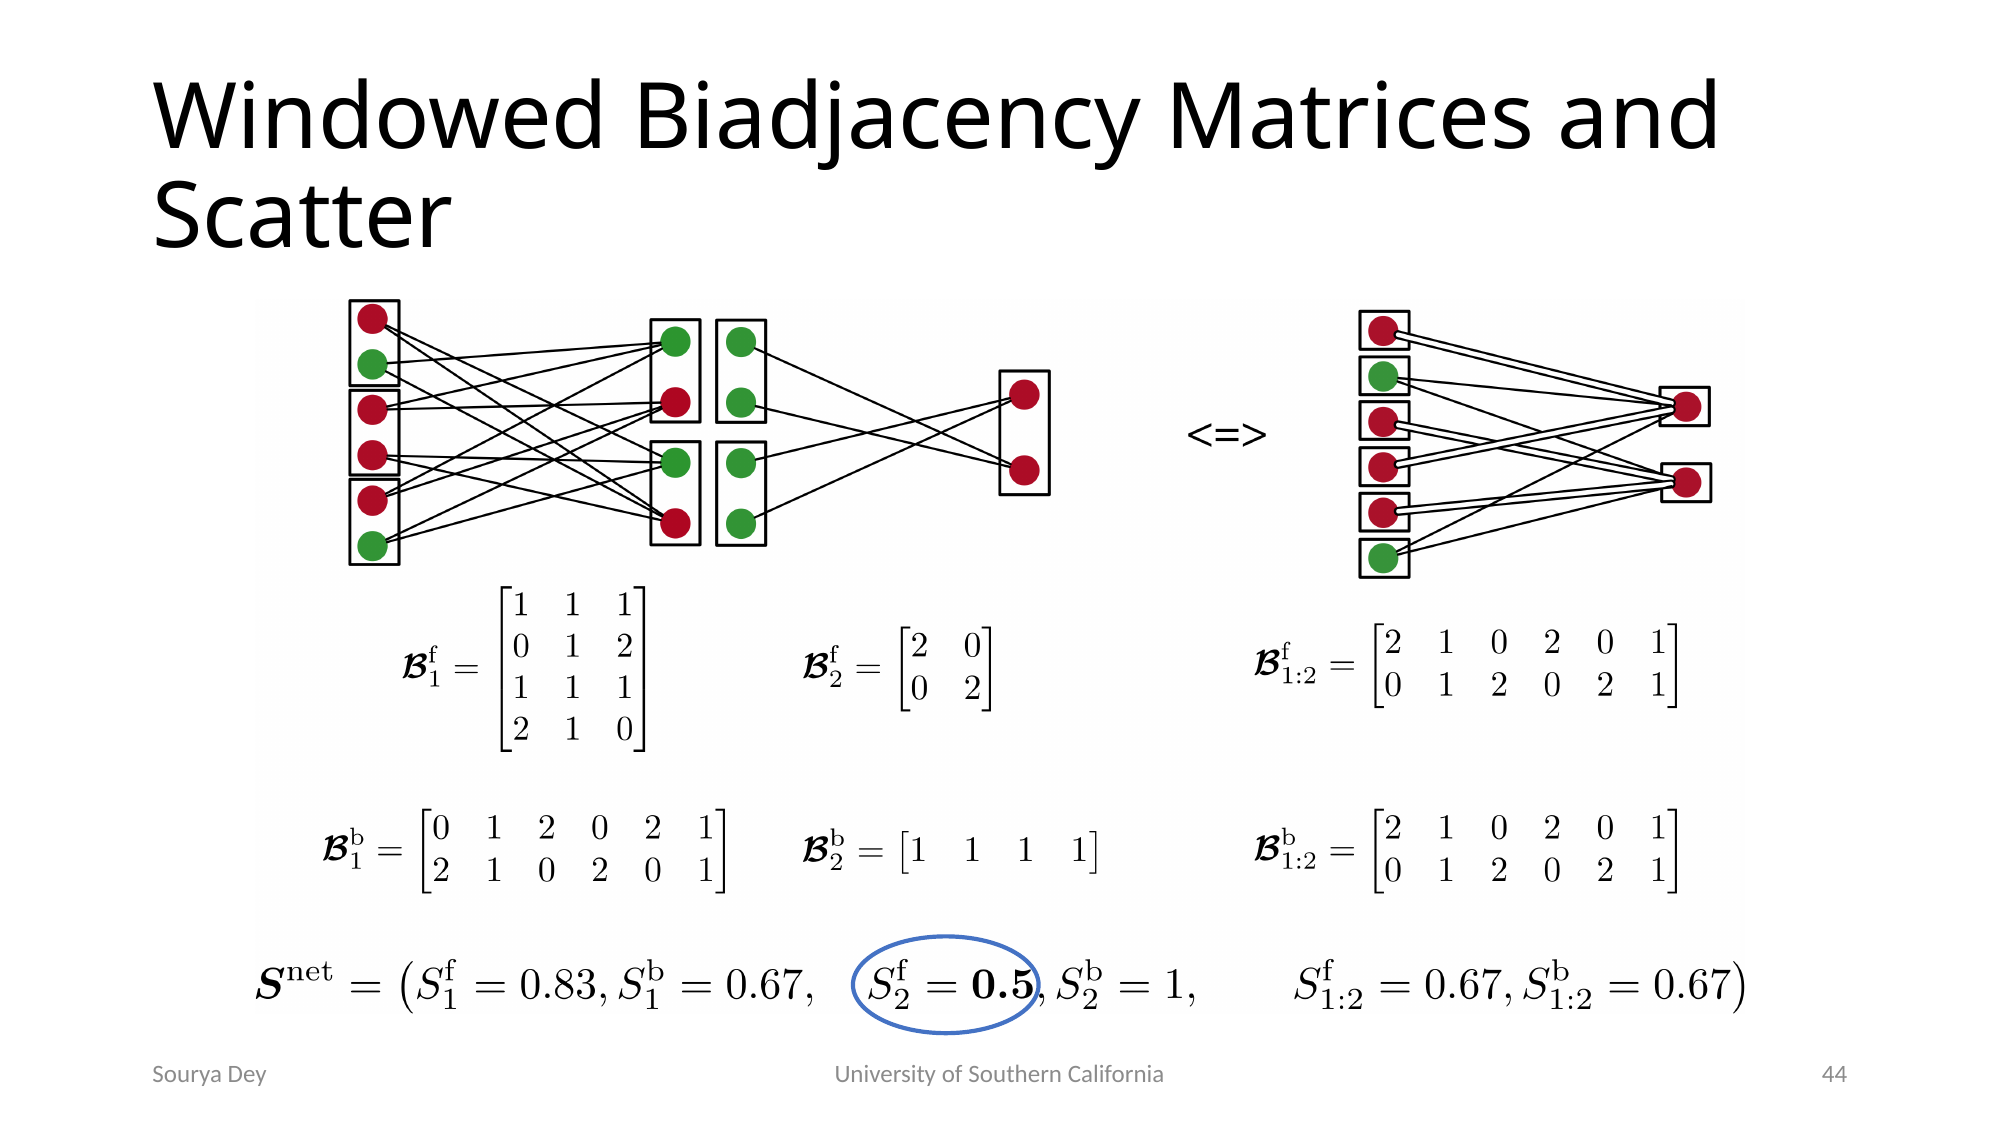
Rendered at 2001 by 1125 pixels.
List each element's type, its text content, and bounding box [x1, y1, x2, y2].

text_box [870, 1014, 1022, 1035]
title Windowed Biadjacency Matrices and Scatter [137, 59, 1863, 278]
slide_number Sourya Dey [137, 1042, 588, 1103]
slide_number 44 [1412, 1042, 1863, 1103]
footer University of Southern California [662, 1042, 1338, 1103]
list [255, 299, 1745, 1014]
